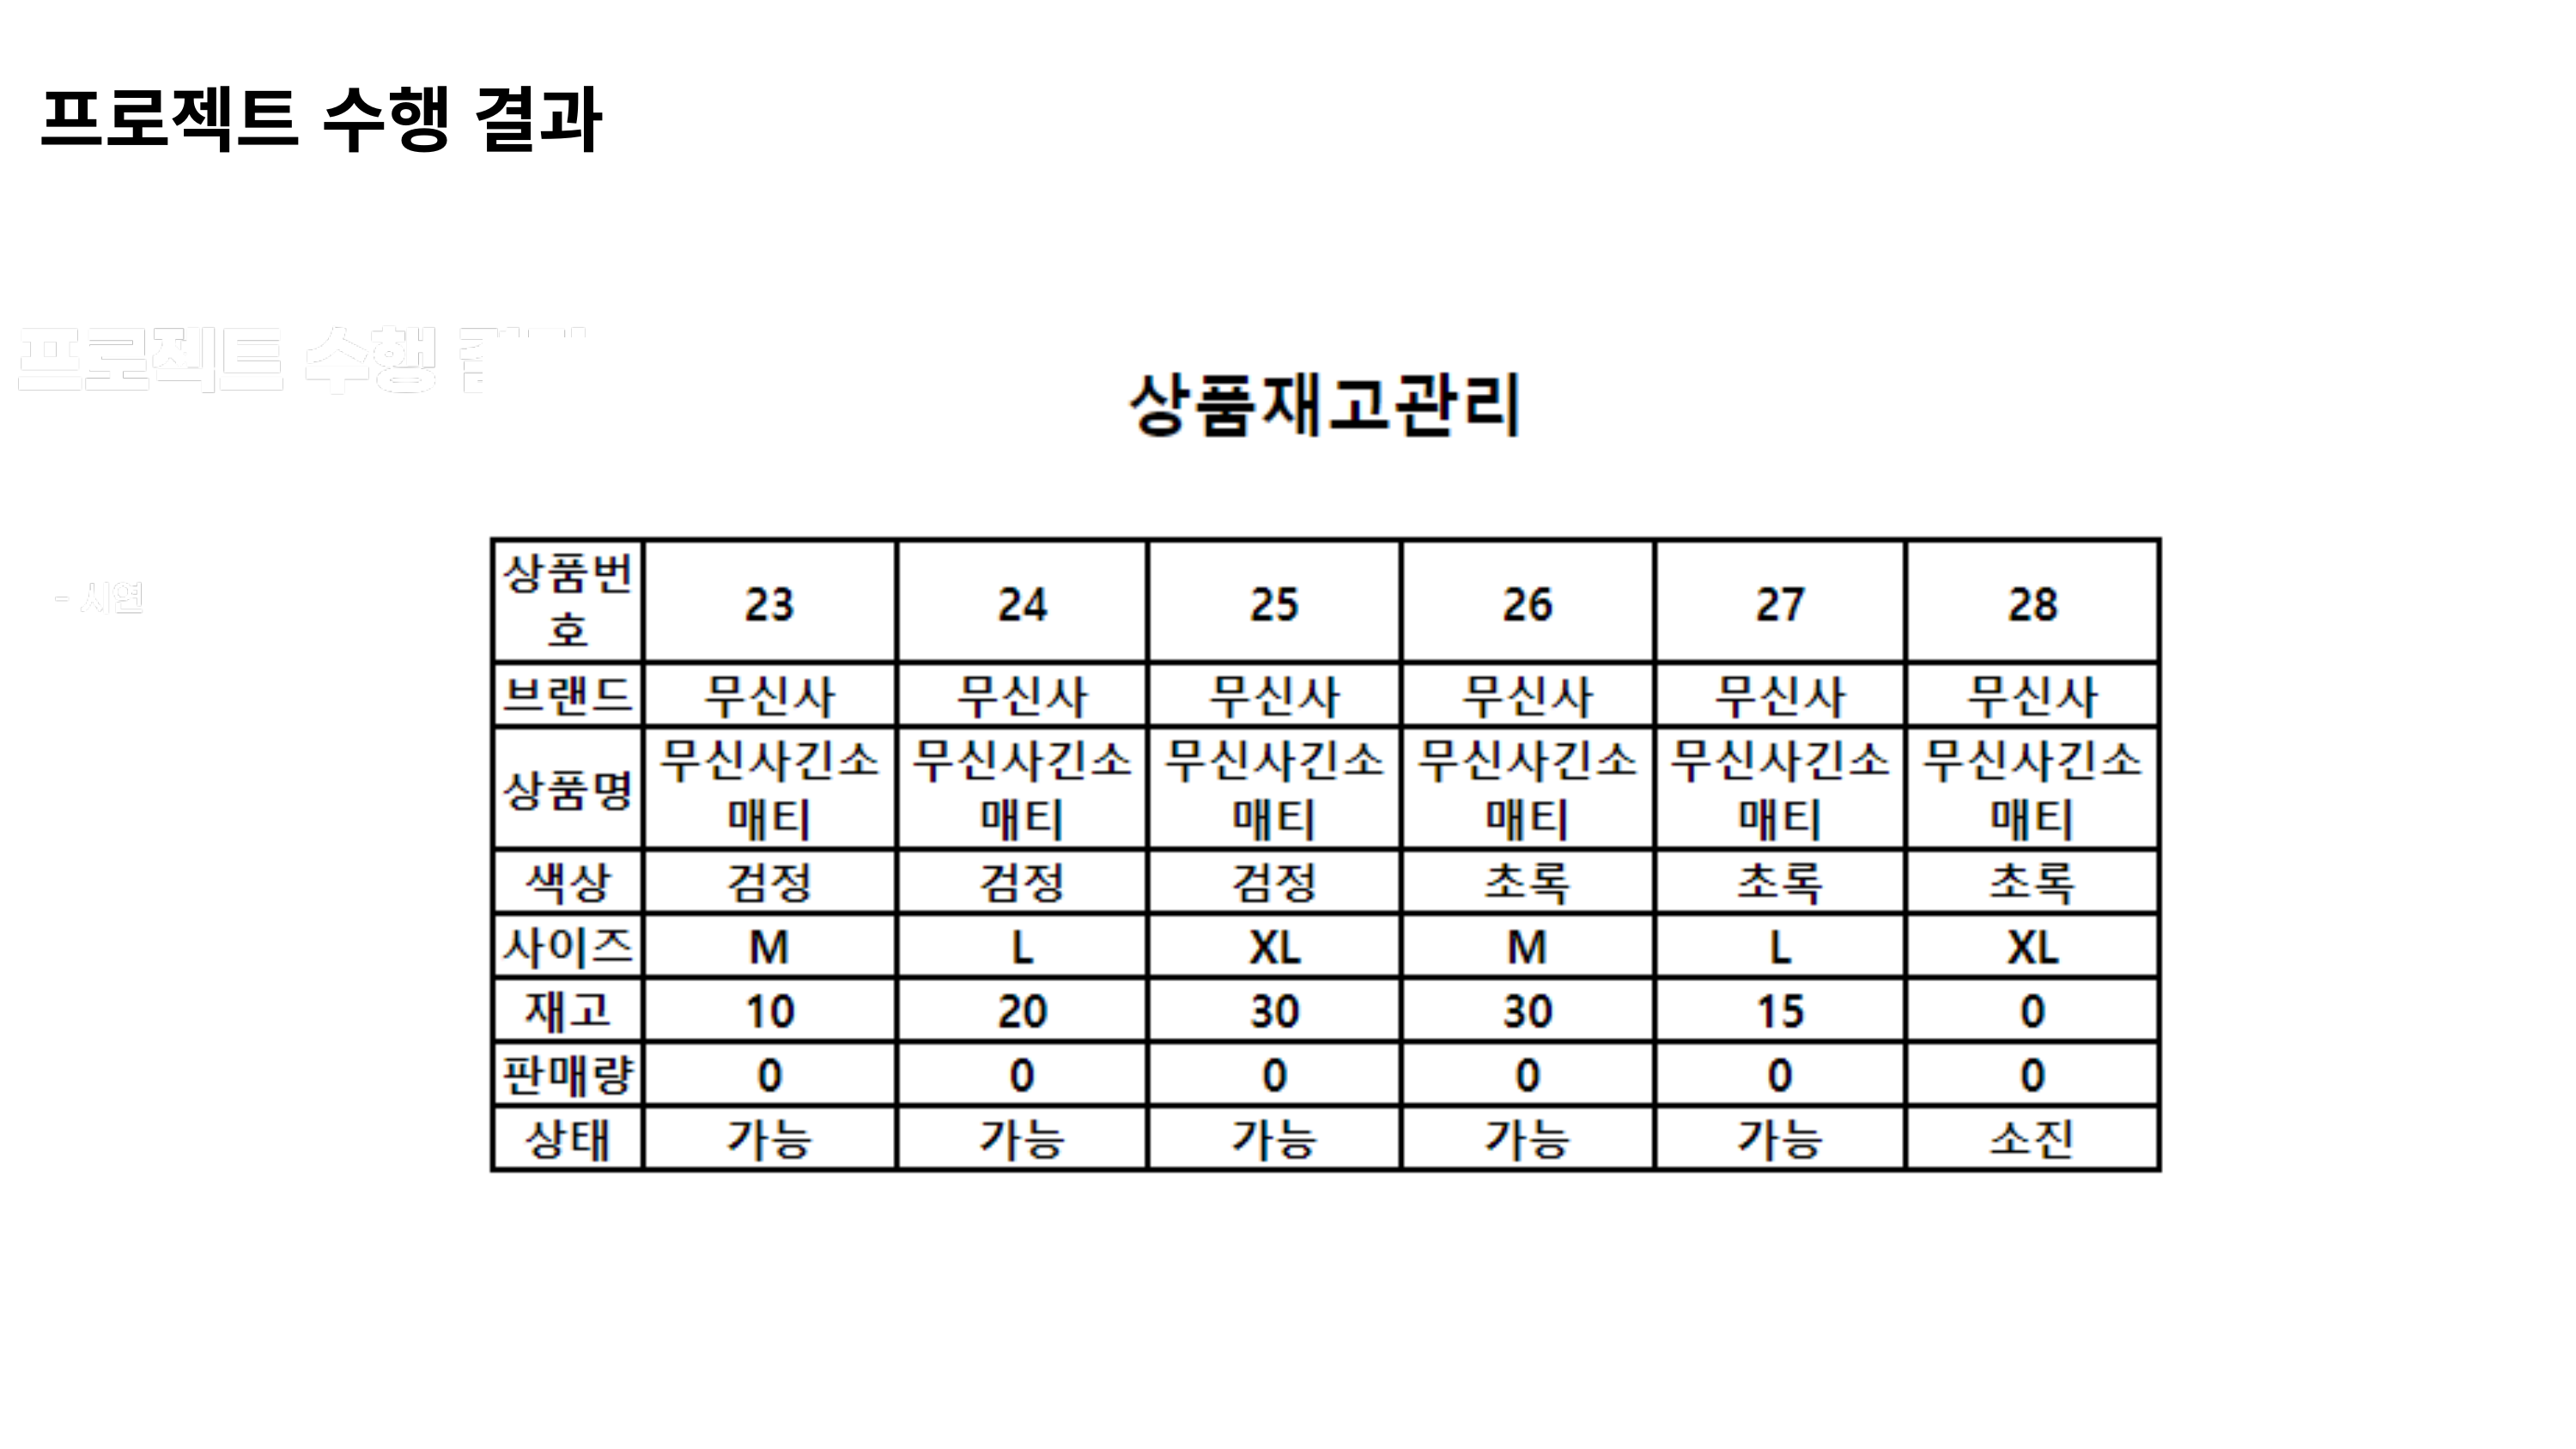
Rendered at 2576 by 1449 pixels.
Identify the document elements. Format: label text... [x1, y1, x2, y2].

picture [49, 571, 161, 644]
picture [0, 305, 2174, 1219]
text_box 프로젝트 수행 결과 [0, 68, 644, 167]
